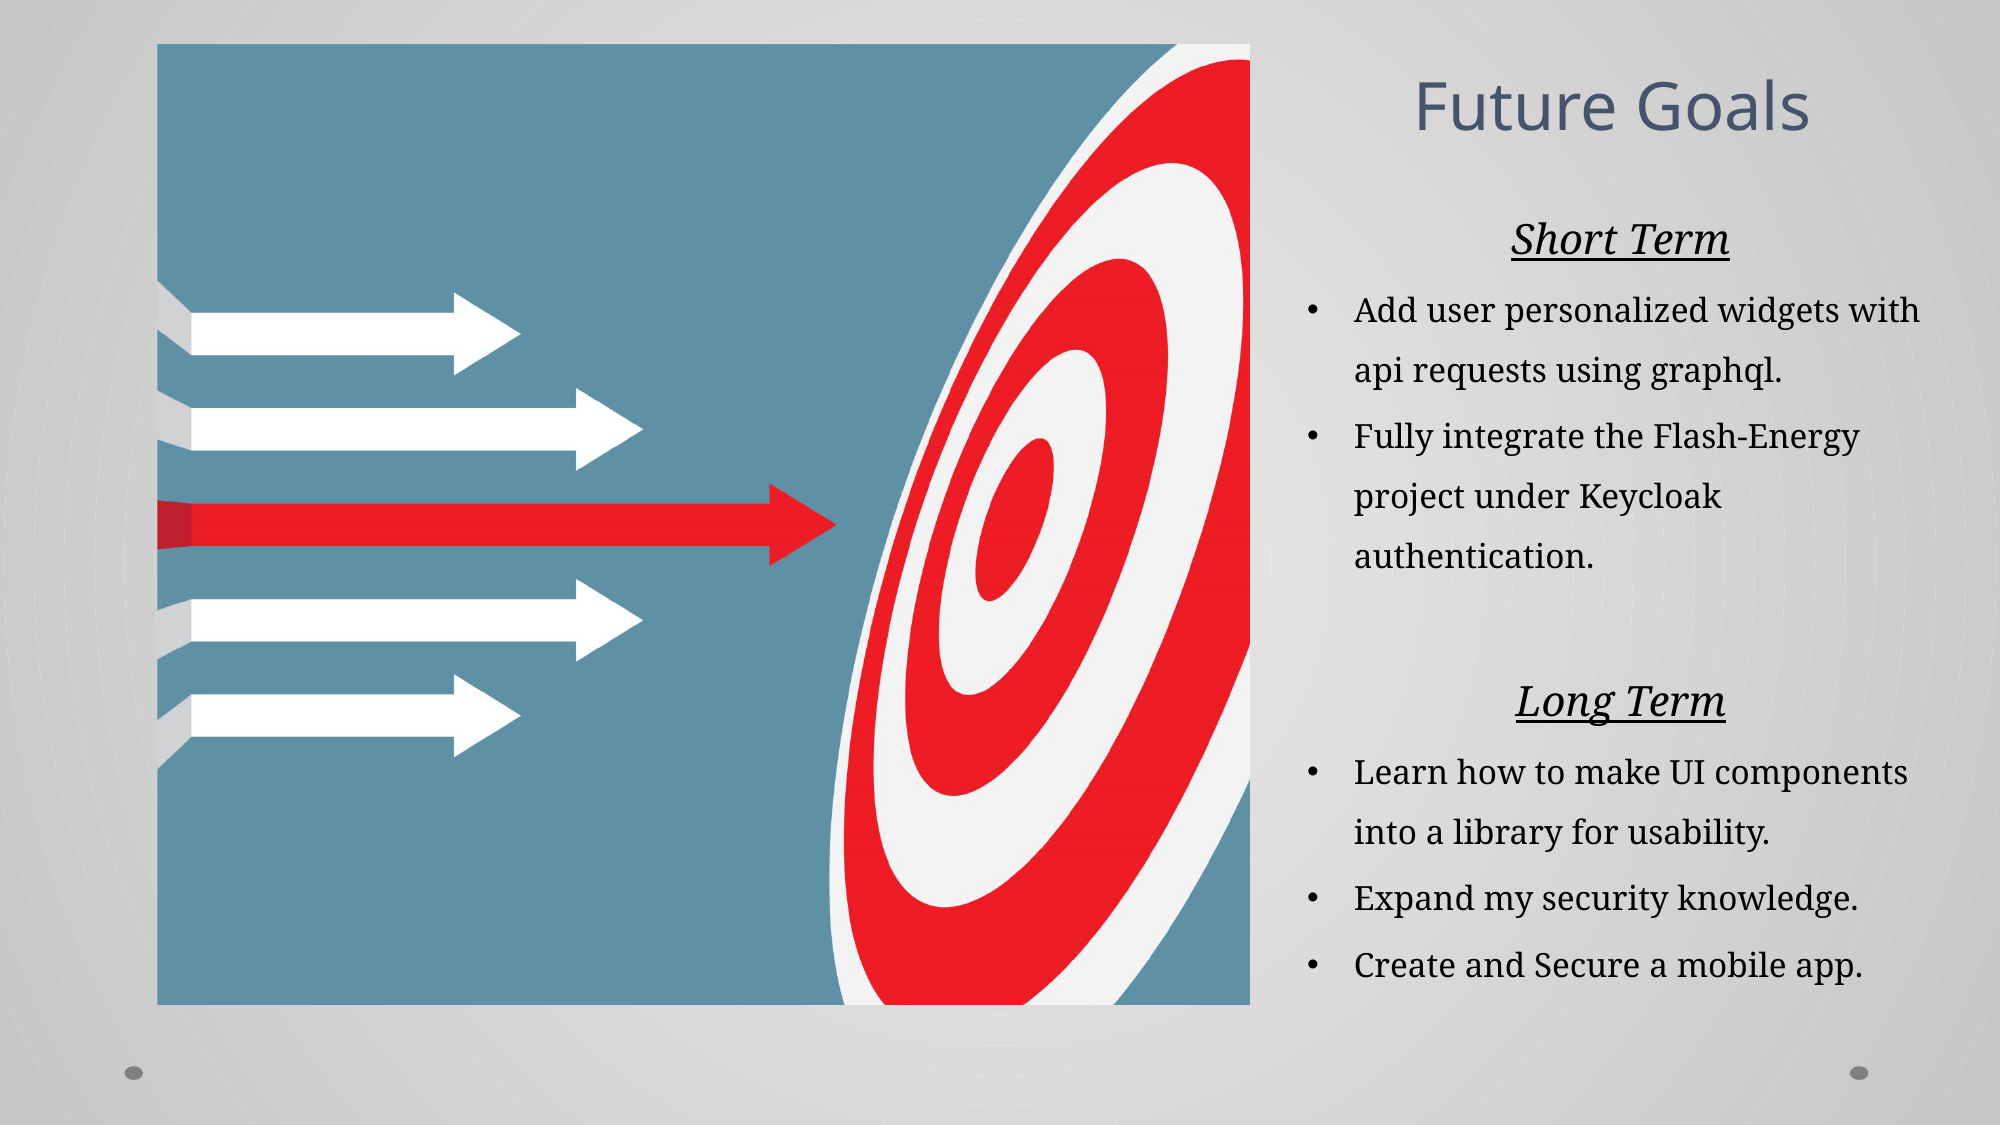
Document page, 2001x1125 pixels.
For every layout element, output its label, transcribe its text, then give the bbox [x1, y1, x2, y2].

list Short Term Add user personalized widgets with api requests using graphql. Fully integrate the Flash-Energy project under Keycloak authentication. Long Term Learn how to make UI components into a library for usability. Expand my security knowledge. Create and Secure a mobile app. [1292, 180, 1950, 1005]
title Future Goals [1292, 43, 1950, 152]
picture [157, 44, 1250, 1005]
